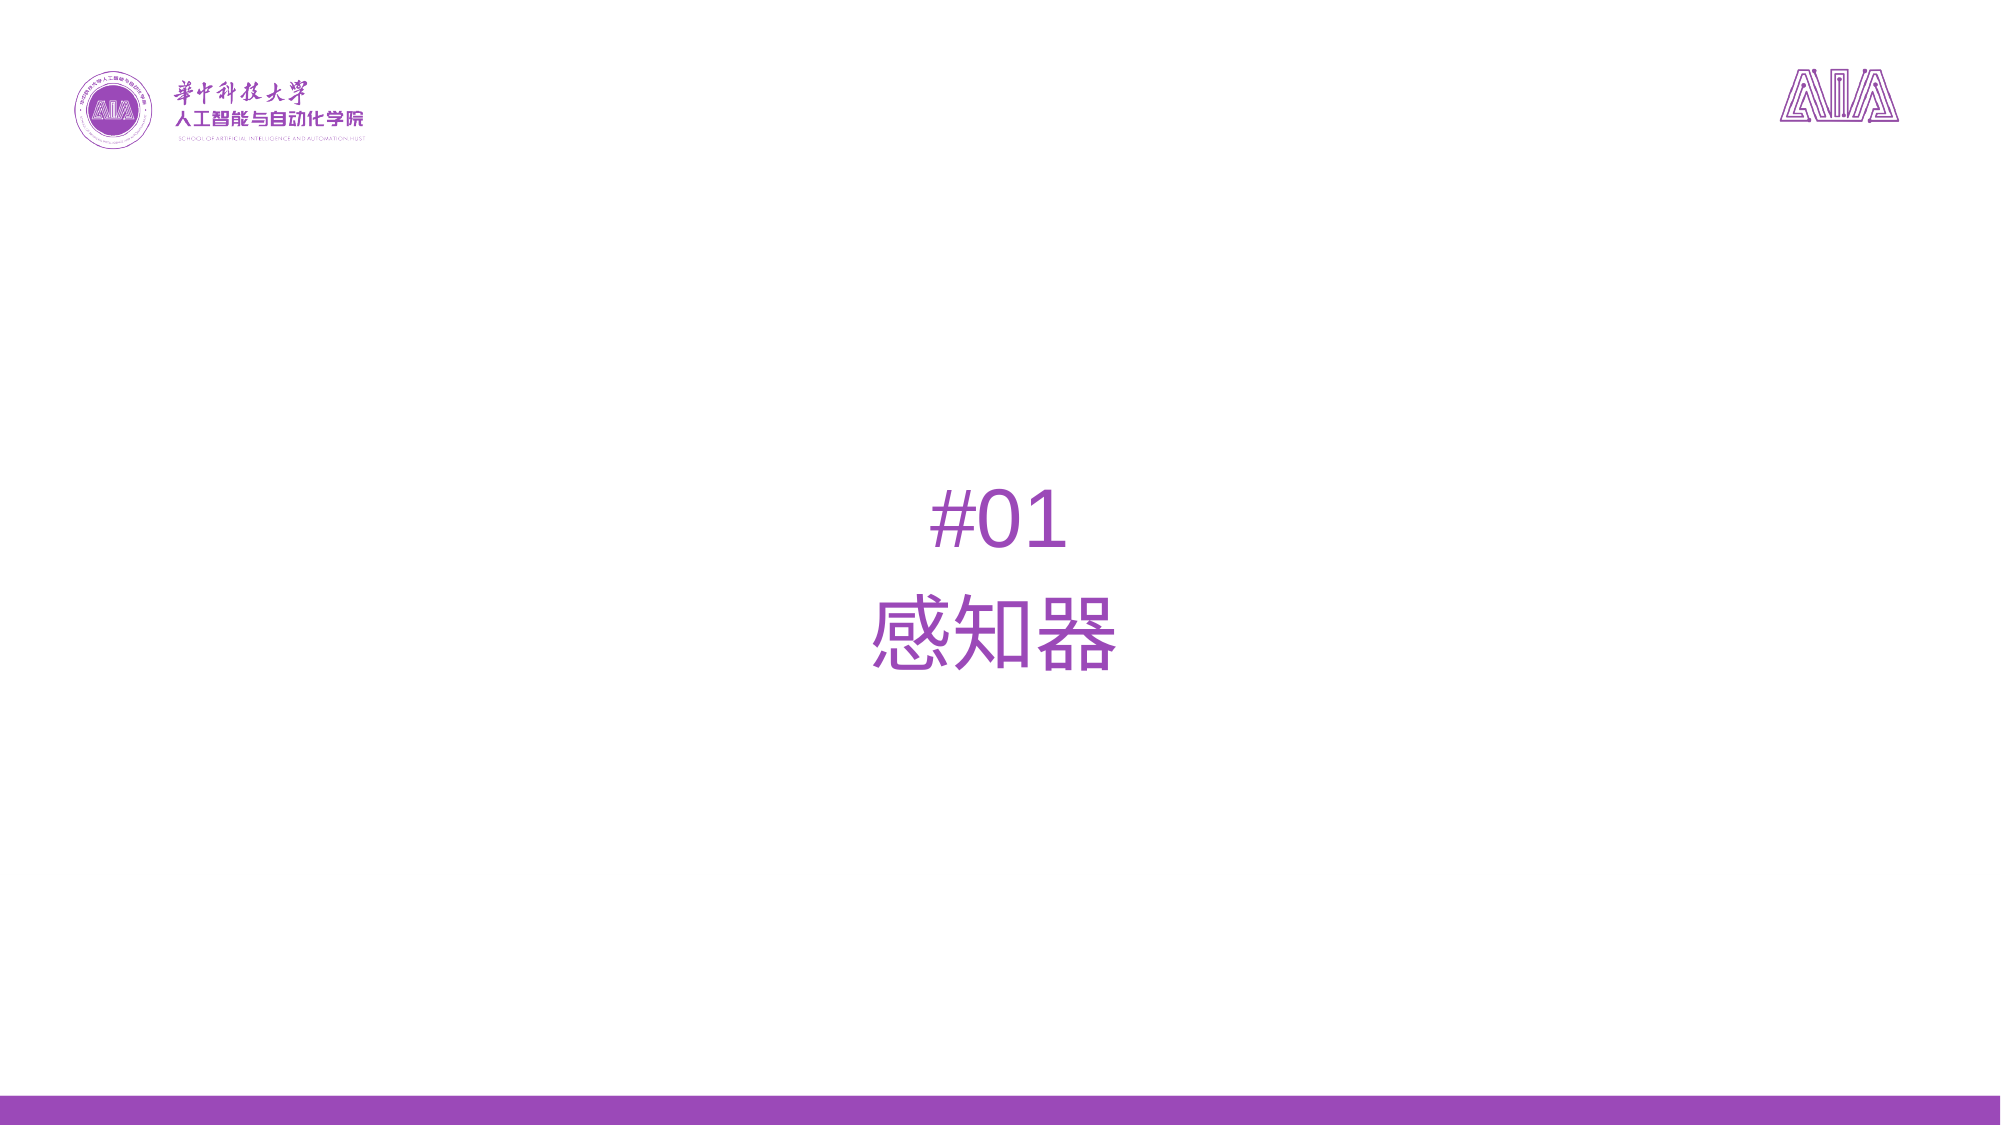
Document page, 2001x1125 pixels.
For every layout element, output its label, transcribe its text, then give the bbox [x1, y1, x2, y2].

text_box #01 [930, 464, 1070, 565]
picture [0, 0, 2001, 1125]
text_box 感知器 [869, 581, 1120, 682]
